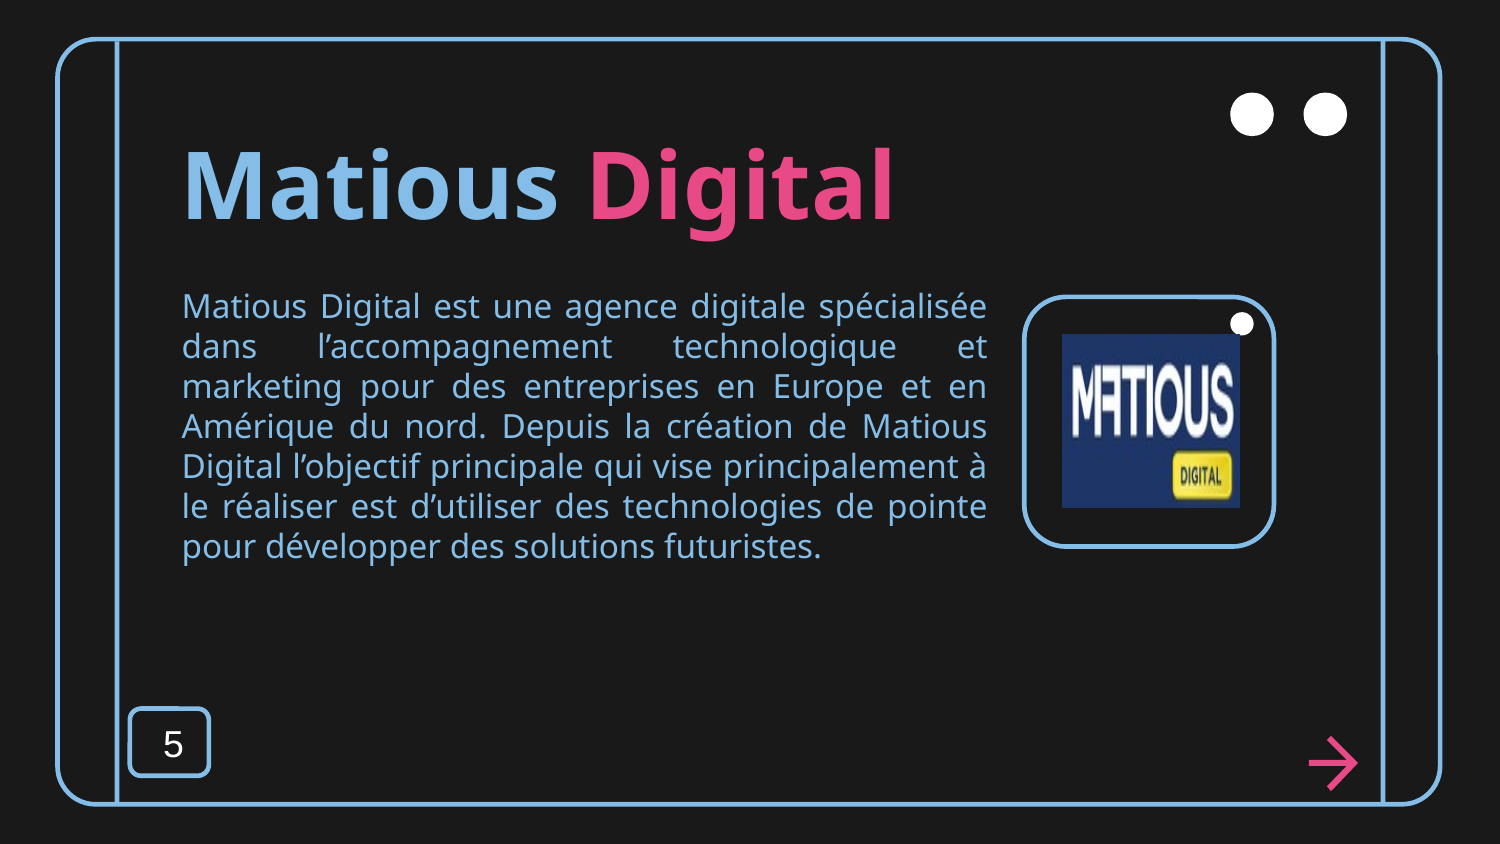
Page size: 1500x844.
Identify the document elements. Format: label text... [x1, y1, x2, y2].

text_box [1230, 92, 1274, 137]
text_box [129, 709, 138, 776]
picture [1062, 333, 1241, 508]
text_box 5 [138, 708, 209, 776]
text_box [1303, 92, 1348, 137]
text_box Matious Digital [165, 128, 1023, 236]
text_box [1308, 735, 1359, 792]
text_box Matious Digital est une agence digitale spécialisée dans l’accompagnement technologique et marketing pour des entreprises en Europe et en Amérique du nord. Depuis la création de Matious Digital l’objectif principale qui vise principalement à le réaliser est d’utiliser des technologies de pointe pour développer des solutions futuristes. [166, 247, 1004, 603]
text_box [1230, 312, 1254, 336]
text_box [1024, 296, 1274, 547]
